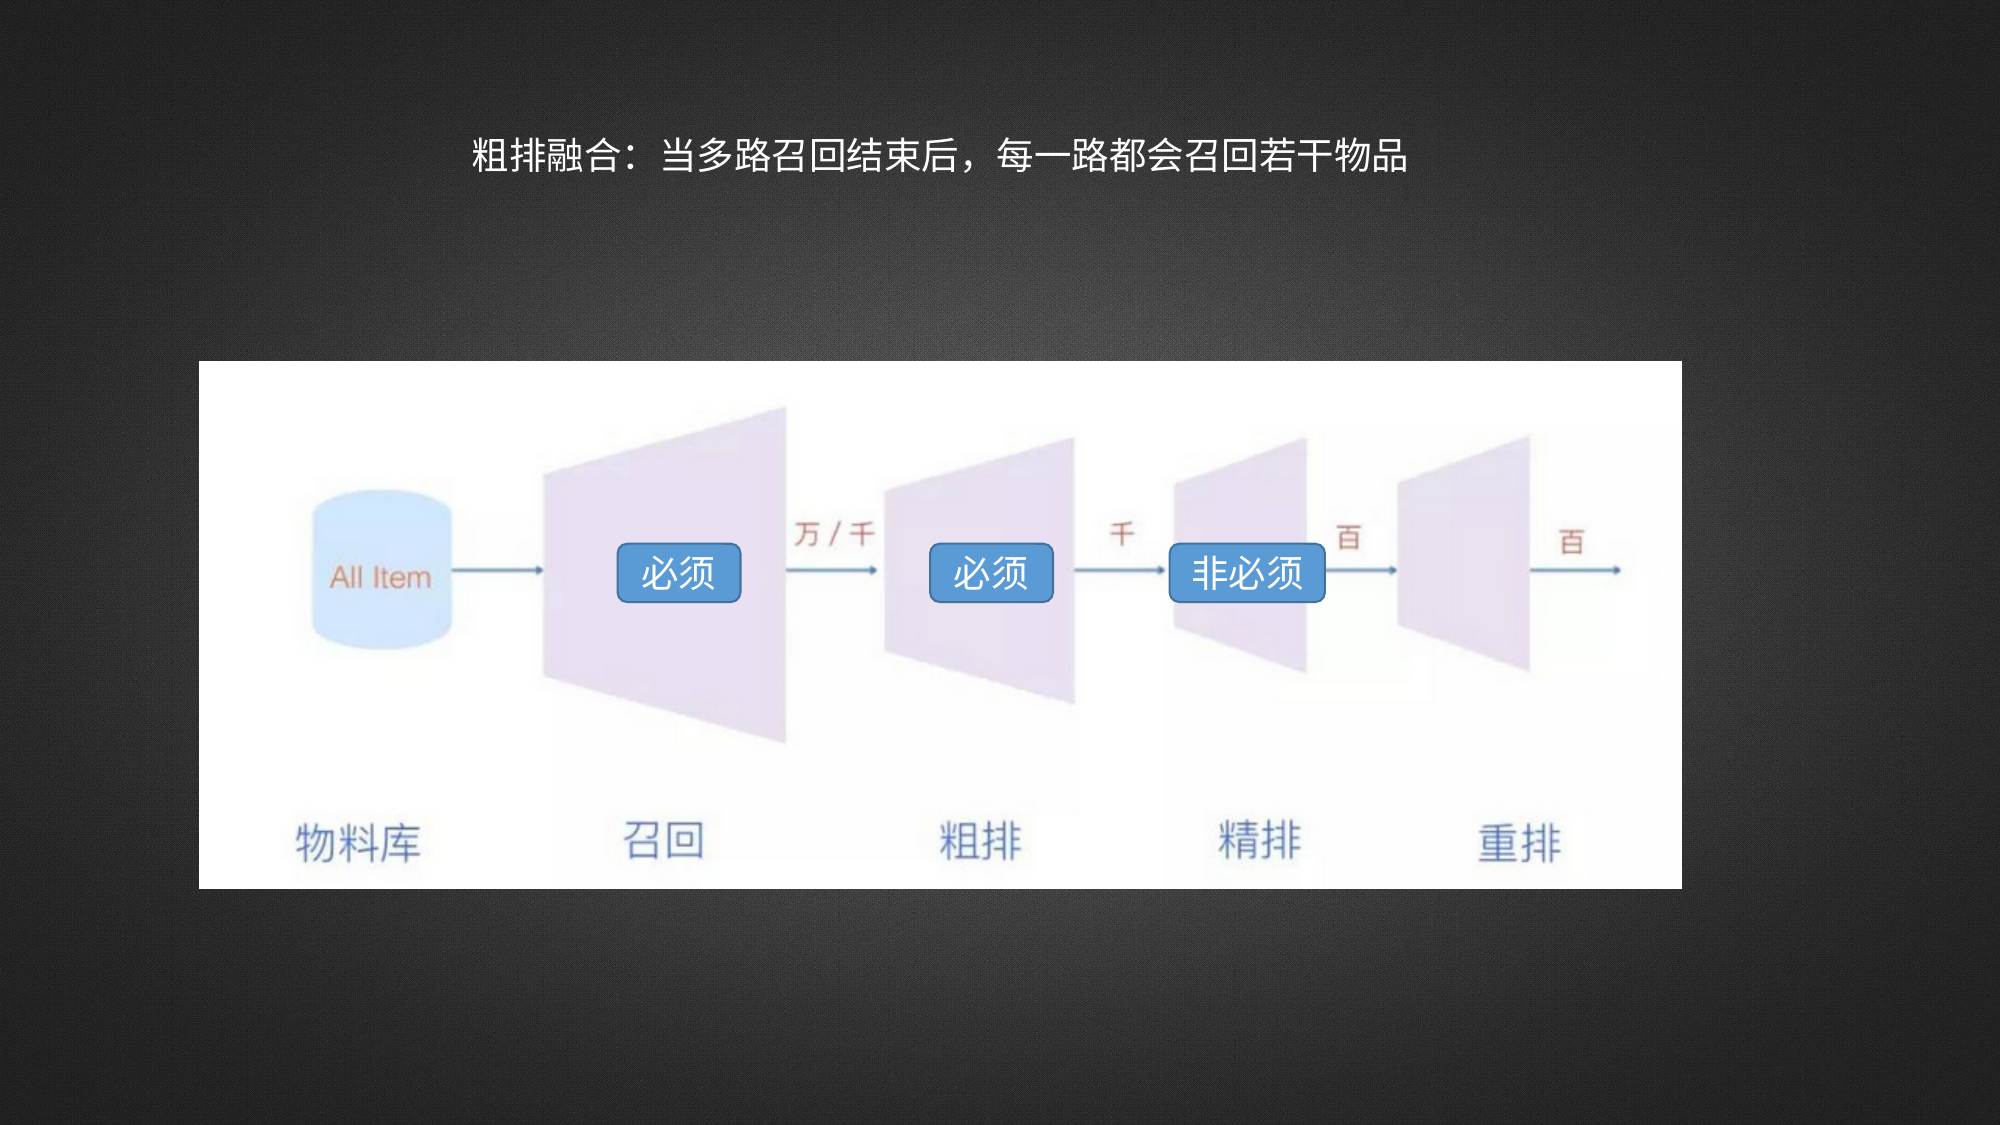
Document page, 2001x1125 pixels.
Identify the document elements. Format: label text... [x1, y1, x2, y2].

picture [0, 0, 2000, 1125]
text_box 粗排融合：当多路召回结束后，每一路都会召回若干物品 [456, 124, 1425, 185]
